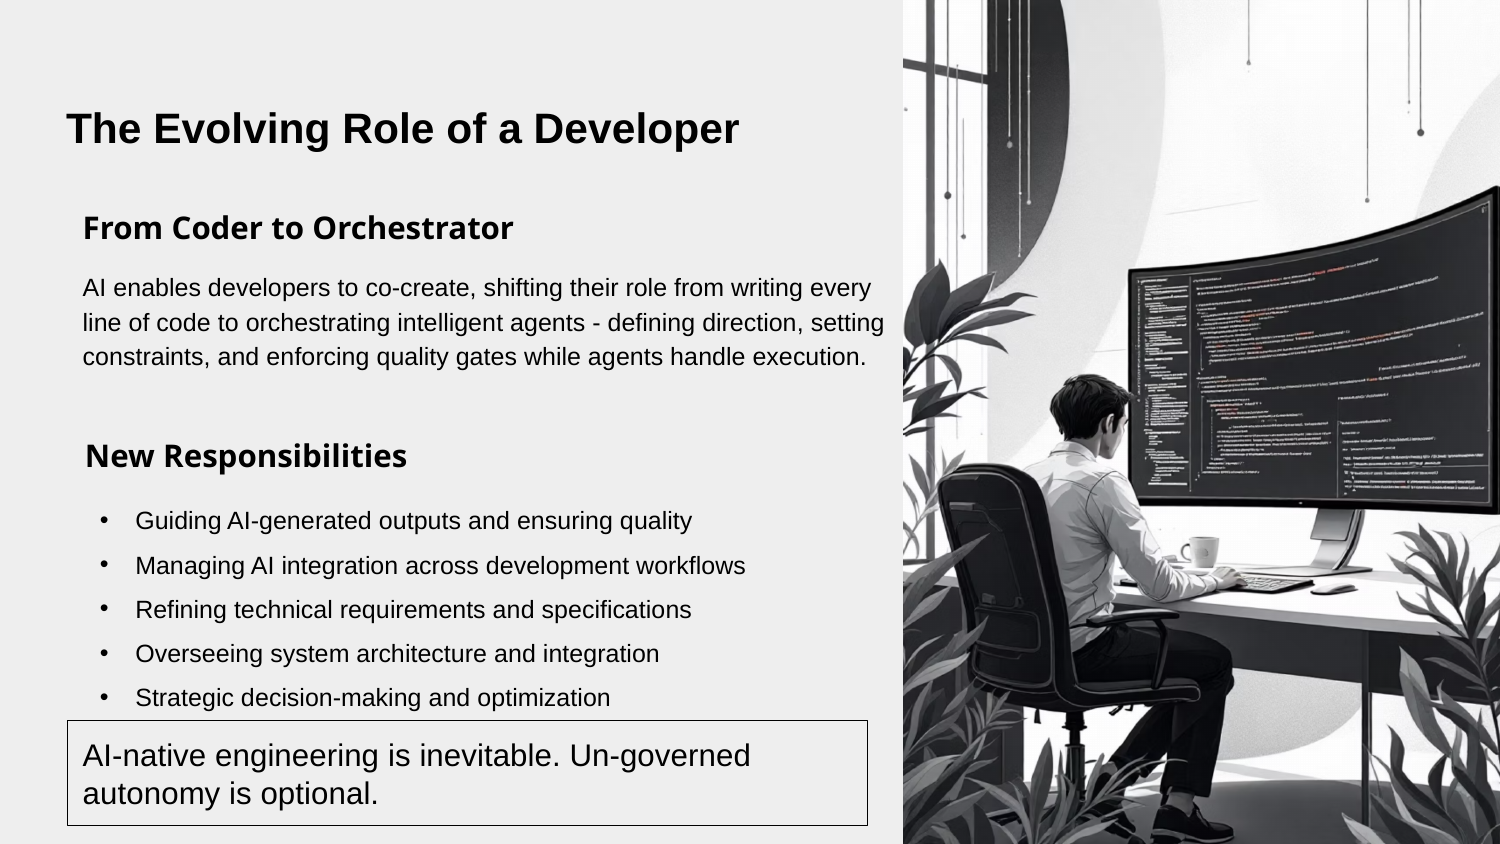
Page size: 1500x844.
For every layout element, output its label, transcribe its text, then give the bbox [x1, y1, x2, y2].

title The Evolving Role of a Developer [51, 72, 898, 167]
text_box From Coder to Orchestrator [67, 184, 738, 252]
text_box Guiding AI-generated outputs and ensuring quality Managing AI integration across development workflows Refining technical requirements and specifications Overseeing system architecture and integration Strategic decision-making and optimization [85, 475, 898, 727]
text_box AI-native engineering is inevitable. Un-governed autonomy is optional. [67, 720, 868, 826]
text_box AI enables developers to co-create, shifting their role from writing every line of code to orchestrating intelligent agents - defining direction, setting constraints, and enforcing quality gates while agents handle execution. [67, 252, 898, 515]
text_box New Responsibilities [85, 426, 550, 462]
picture [903, 0, 1500, 844]
